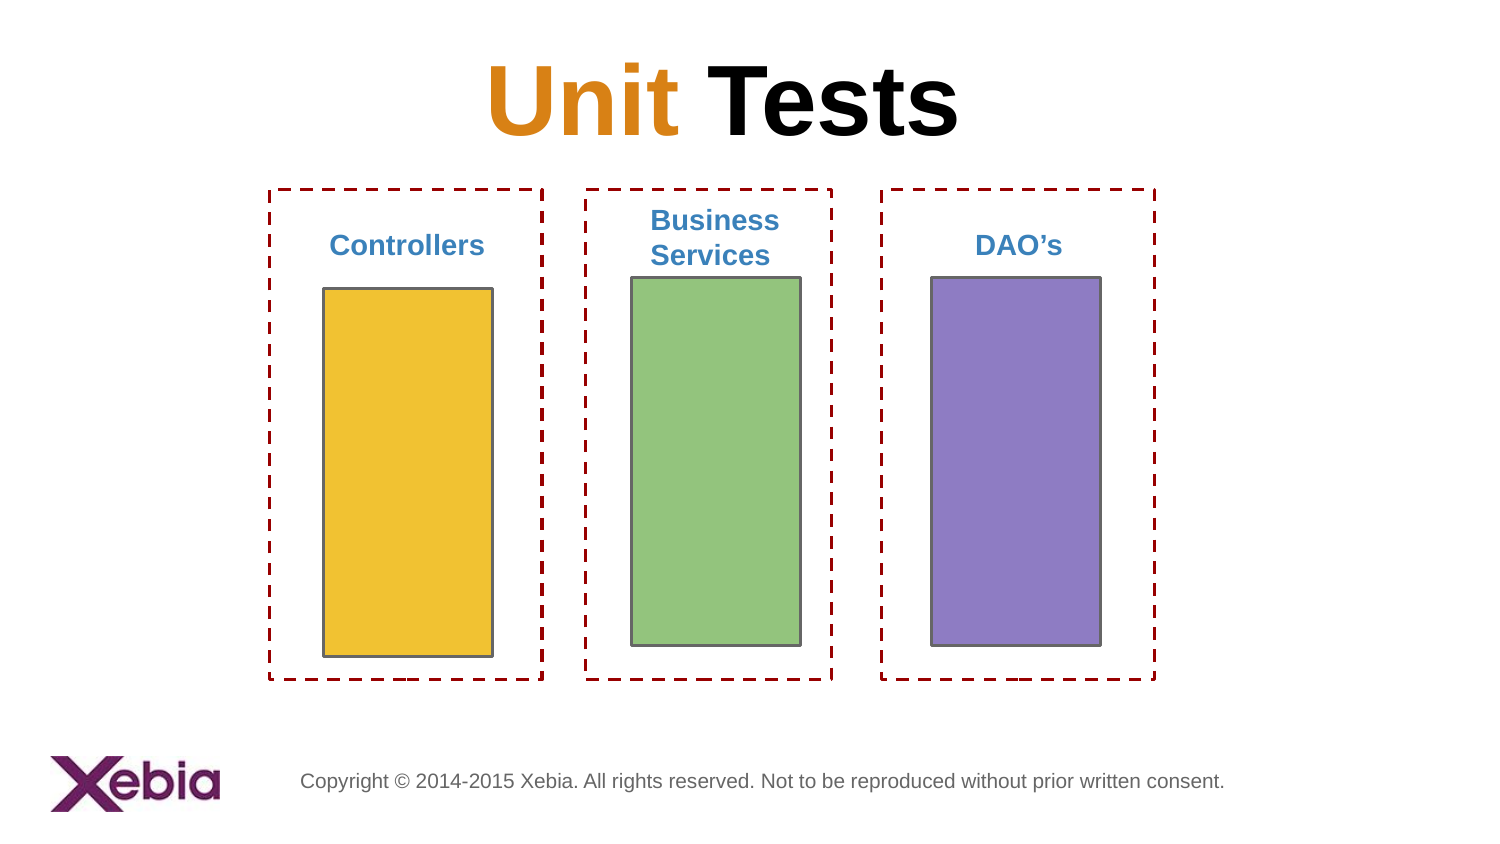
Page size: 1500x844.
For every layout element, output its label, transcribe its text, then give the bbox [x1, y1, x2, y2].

text_box [269, 189, 543, 680]
text_box [881, 189, 1155, 680]
text_box [323, 288, 493, 657]
text_box [585, 189, 832, 680]
text_box Controllers [297, 211, 519, 267]
title Unit Tests [142, 52, 1349, 171]
text_box Copyright © 2014-2015 Xebia. All rights reserved. Not to be reproduced without prior written consent. [285, 752, 1401, 808]
text_box [631, 277, 801, 646]
text_box Business Services [635, 186, 857, 242]
picture [50, 756, 220, 813]
text_box [931, 277, 1101, 646]
text_box DAO’s [910, 211, 1132, 267]
